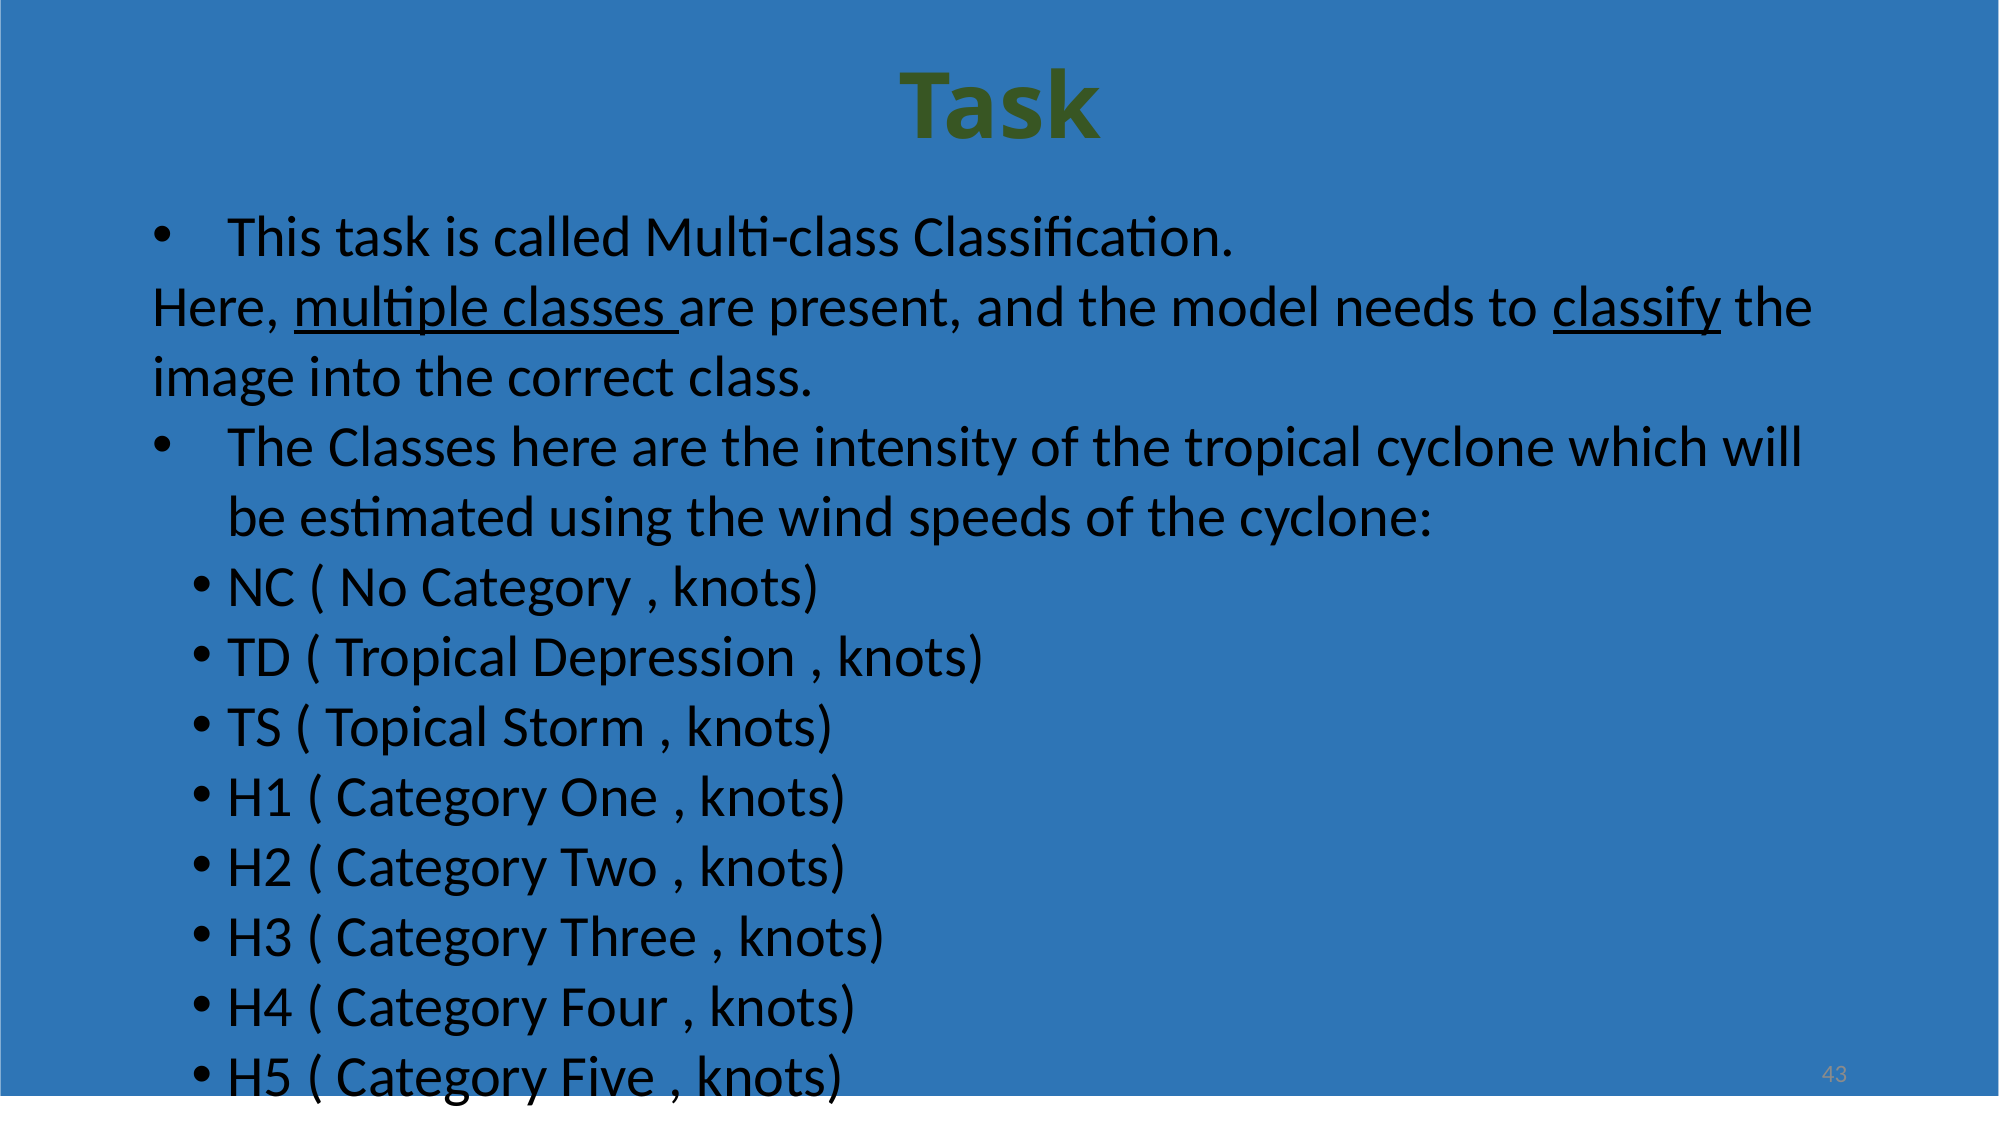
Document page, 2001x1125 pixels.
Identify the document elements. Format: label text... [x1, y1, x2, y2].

text_box This task is called Multi-class Classification. Here, multiple classes are present, and the model needs to classify the image into the correct class. The Classes here are the intensity of the tropical cyclone which will be estimated using the wind speeds of the cyclone: NC ( No Category , knots) TD ( Tropical Depression , knots) TS ( Topical Storm , knots) H1 ( Category One , knots) H2 ( Category Two , knots) H3 ( Category Three , knots) H4 ( Category Four , knots) H5 ( Category Five , knots) [137, 190, 1863, 1116]
slide_number 43 [1412, 1042, 1863, 1103]
picture [0, 0, 2001, 1125]
title Task [137, 0, 1863, 190]
